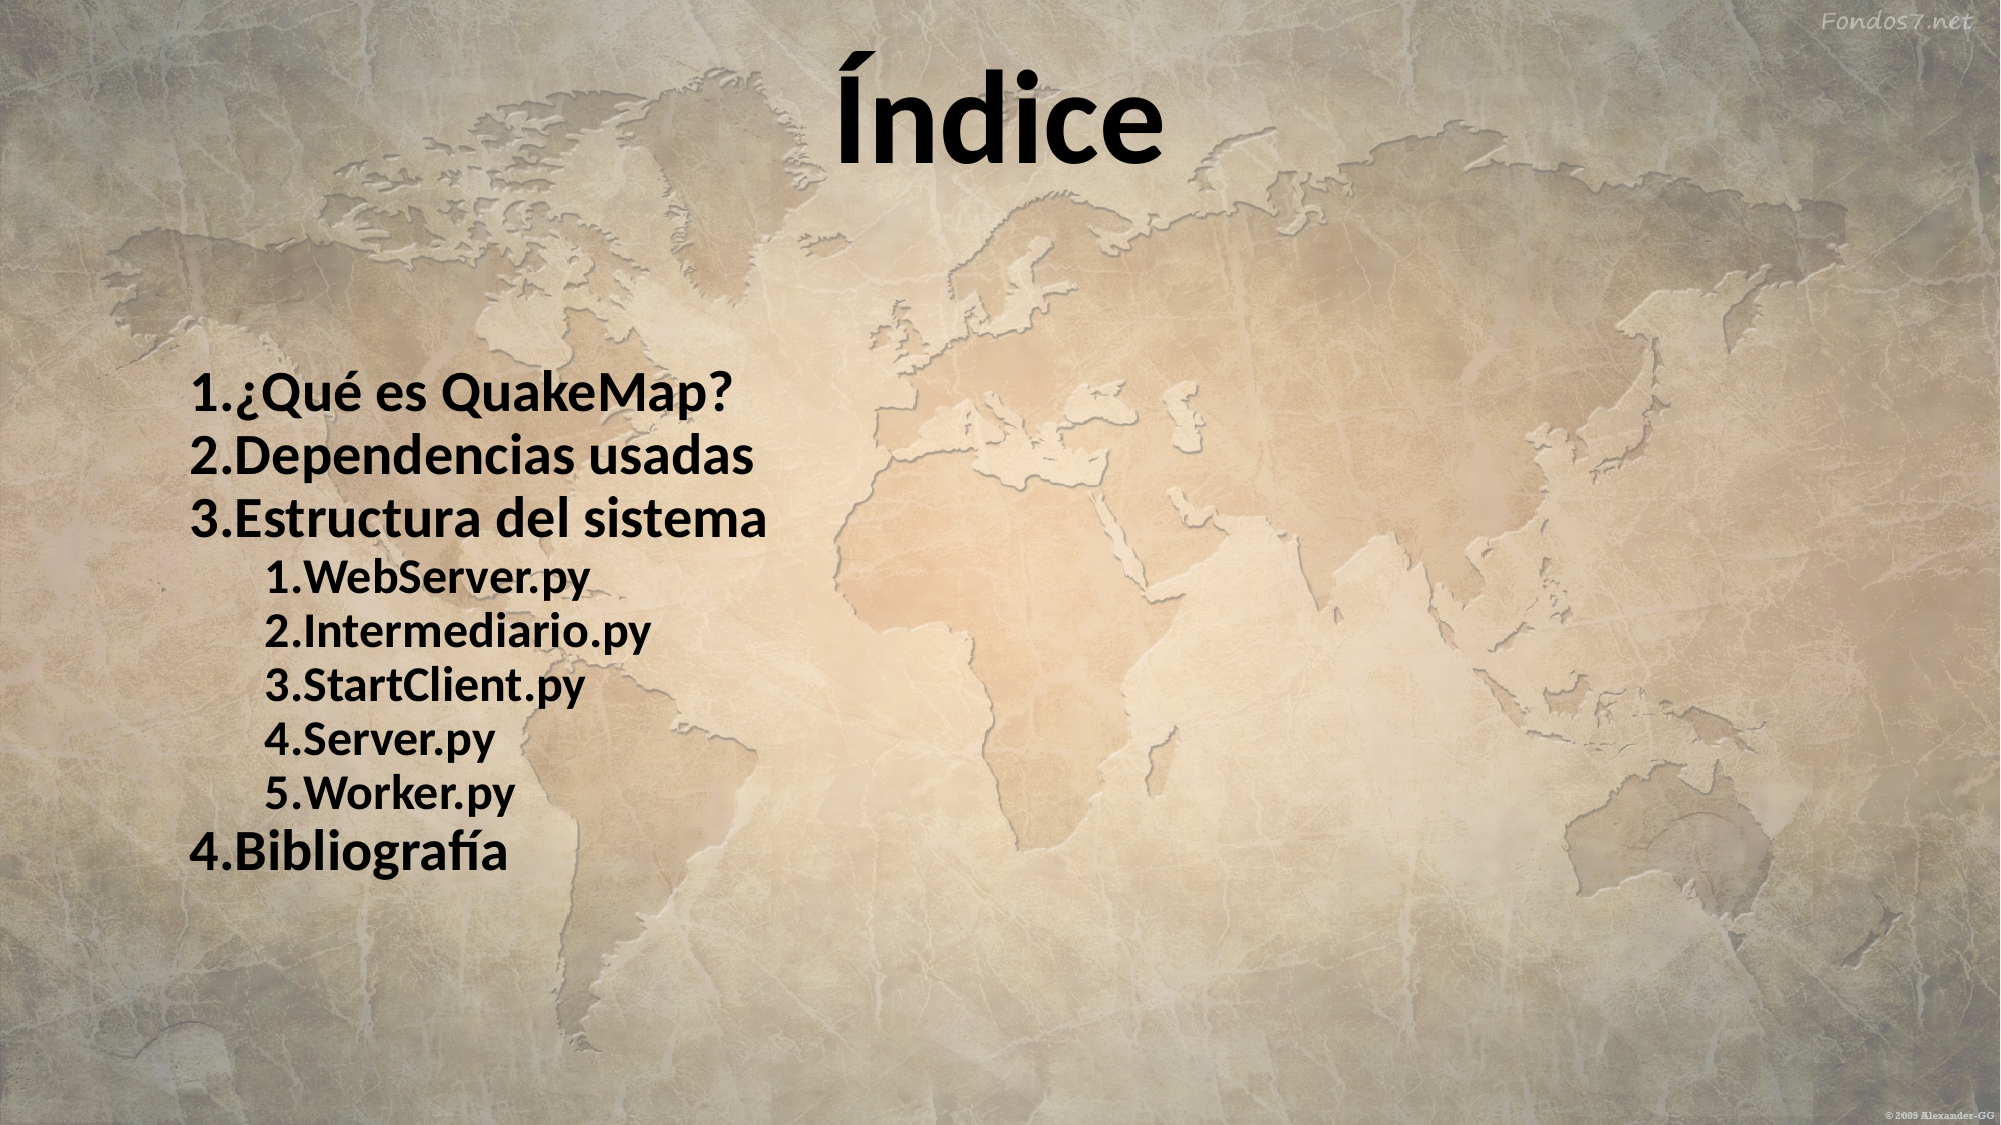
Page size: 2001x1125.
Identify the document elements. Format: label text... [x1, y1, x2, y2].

list ¿Qué es QuakeMap? Dependencias usadas Estructura del sistema WebServer.py Intermediario.py StartClient.py Server.py Worker.py Bibliografía [137, 354, 1863, 943]
picture [0, 0, 2001, 1125]
title Índice [137, 11, 1863, 230]
